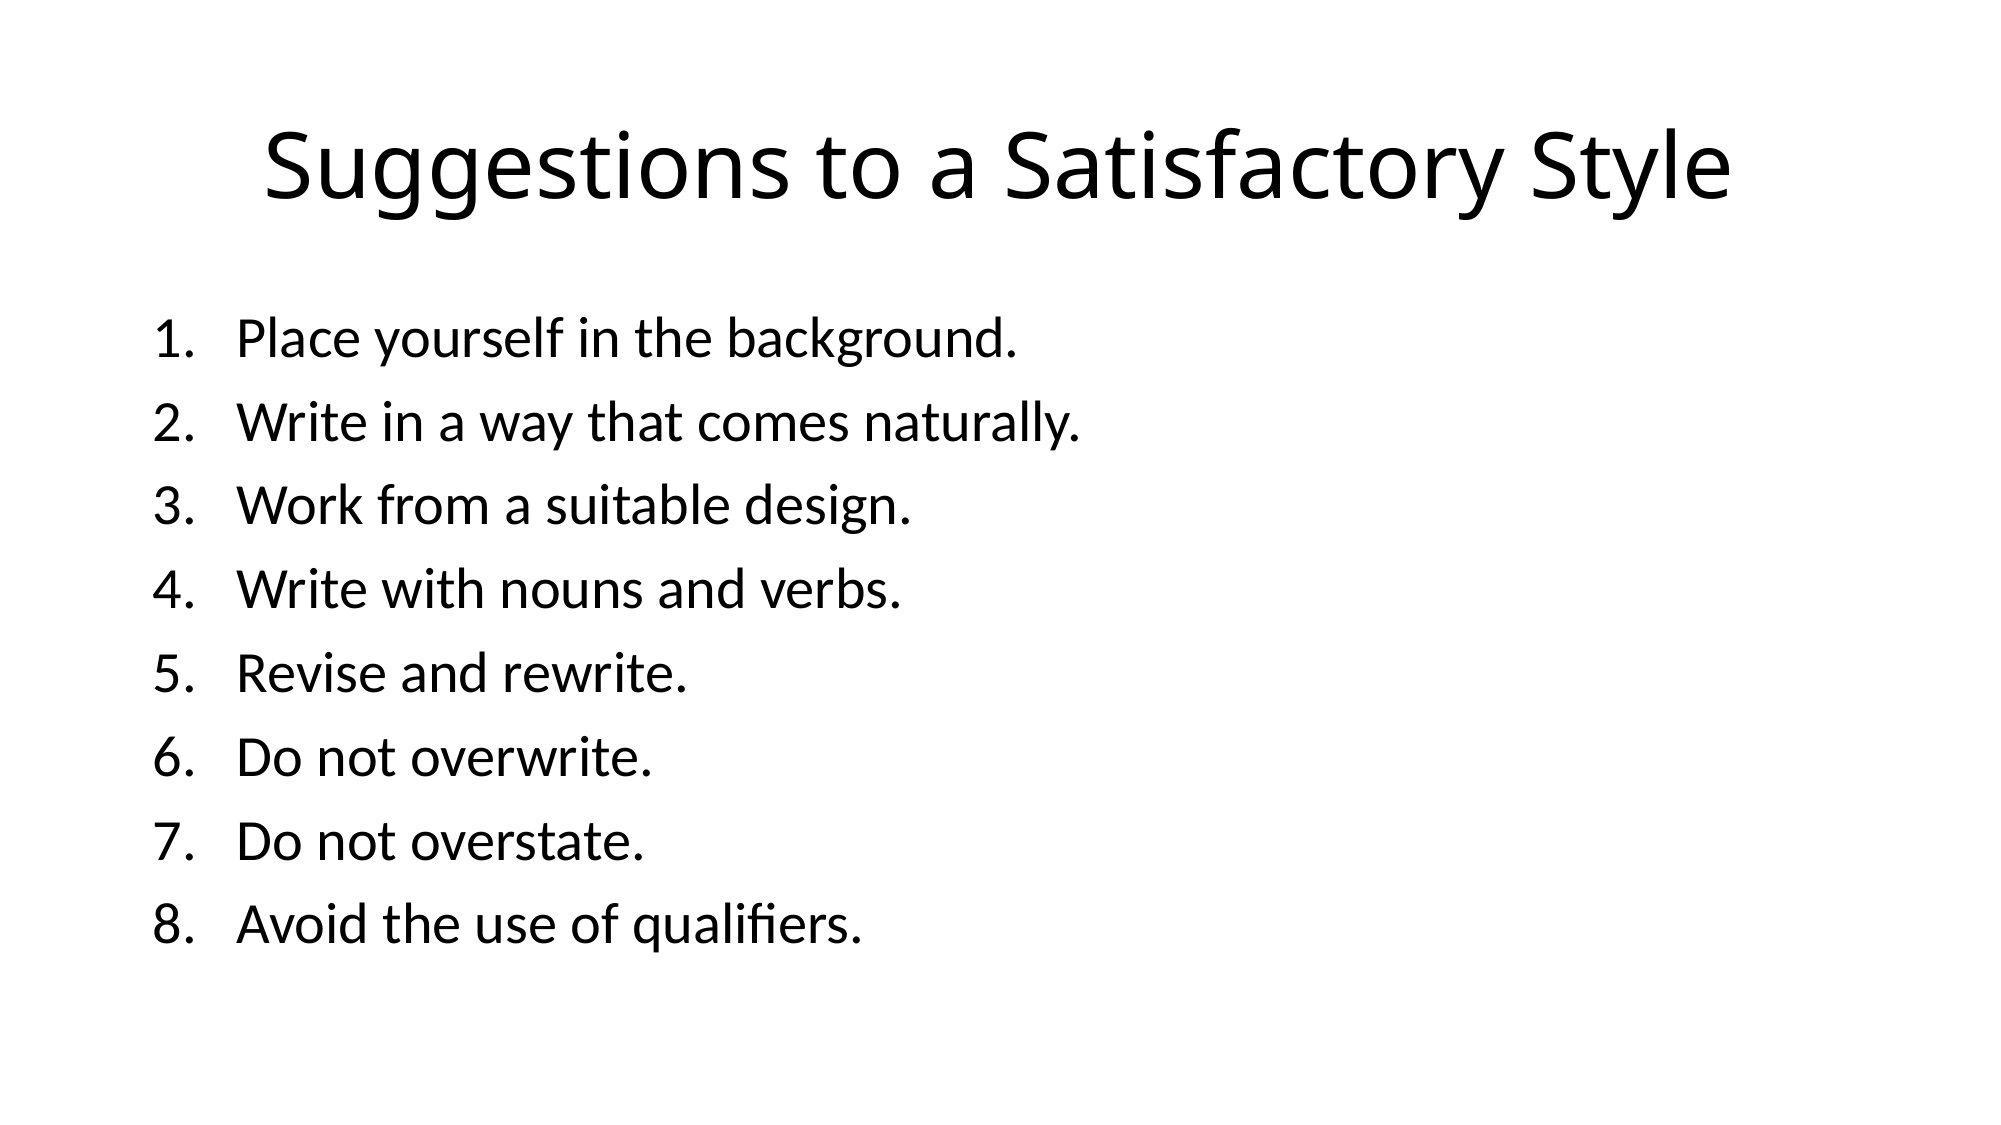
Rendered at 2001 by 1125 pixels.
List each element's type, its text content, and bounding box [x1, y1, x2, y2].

list Place yourself in the background. Write in a way that comes naturally. Work from a suitable design. Write with nouns and verbs. Revise and rewrite. Do not overwrite. Do not overstate. Avoid the use of qualifiers. [137, 299, 1863, 1014]
title Suggestions to a Satisfactory Style [137, 59, 1863, 278]
